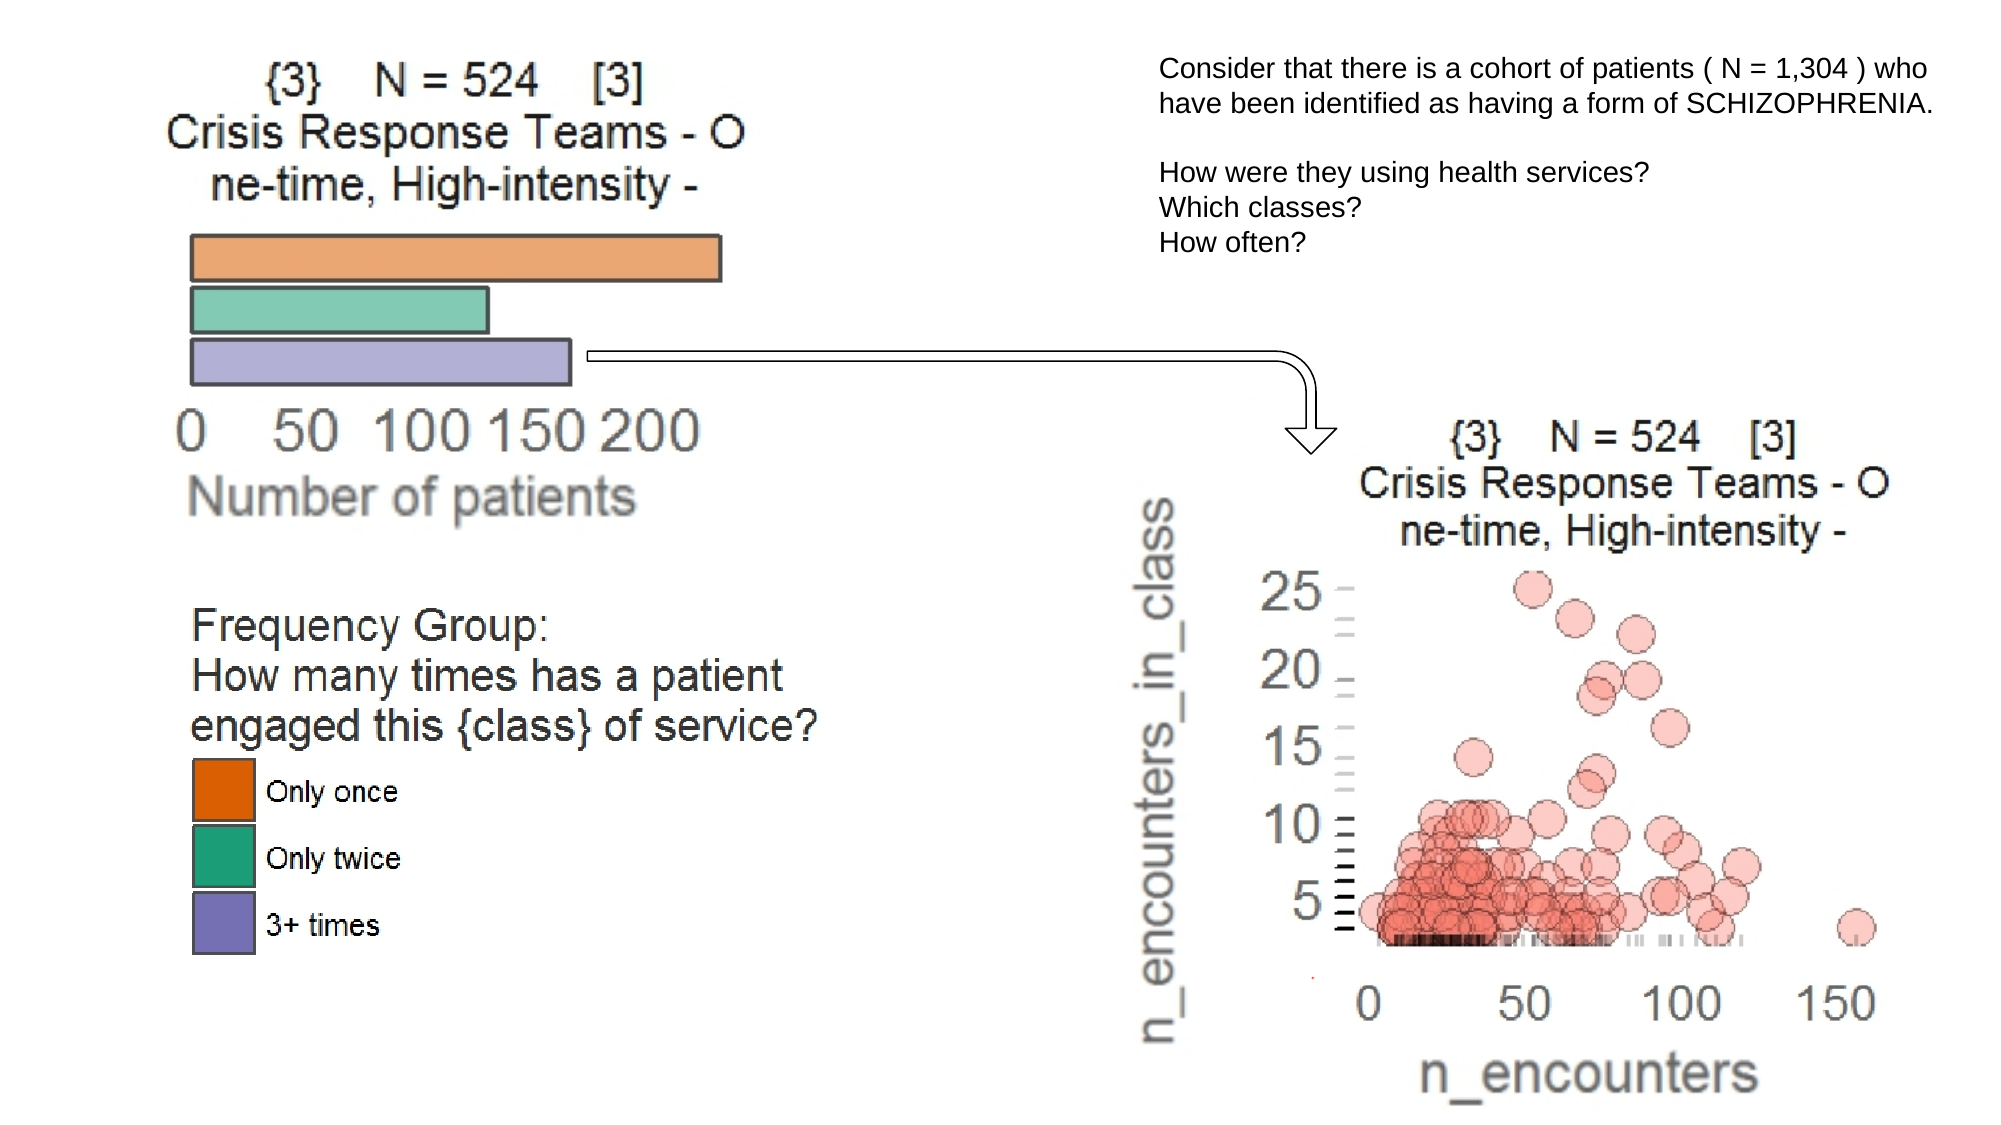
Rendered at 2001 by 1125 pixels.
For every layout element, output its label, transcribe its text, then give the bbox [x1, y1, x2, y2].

picture [1116, 447, 1197, 1110]
text_box [766, 351, 1316, 391]
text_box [1188, 391, 1931, 1044]
picture [176, 584, 839, 974]
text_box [138, 16, 766, 534]
text_box Consider that there is a cohort of patients ( N = 1,304 ) who have been identified as having a form of SCHIZOPHRENIA. How were they using health services? Which classes? How often? [1143, 41, 1976, 267]
picture [1398, 1043, 1783, 1116]
